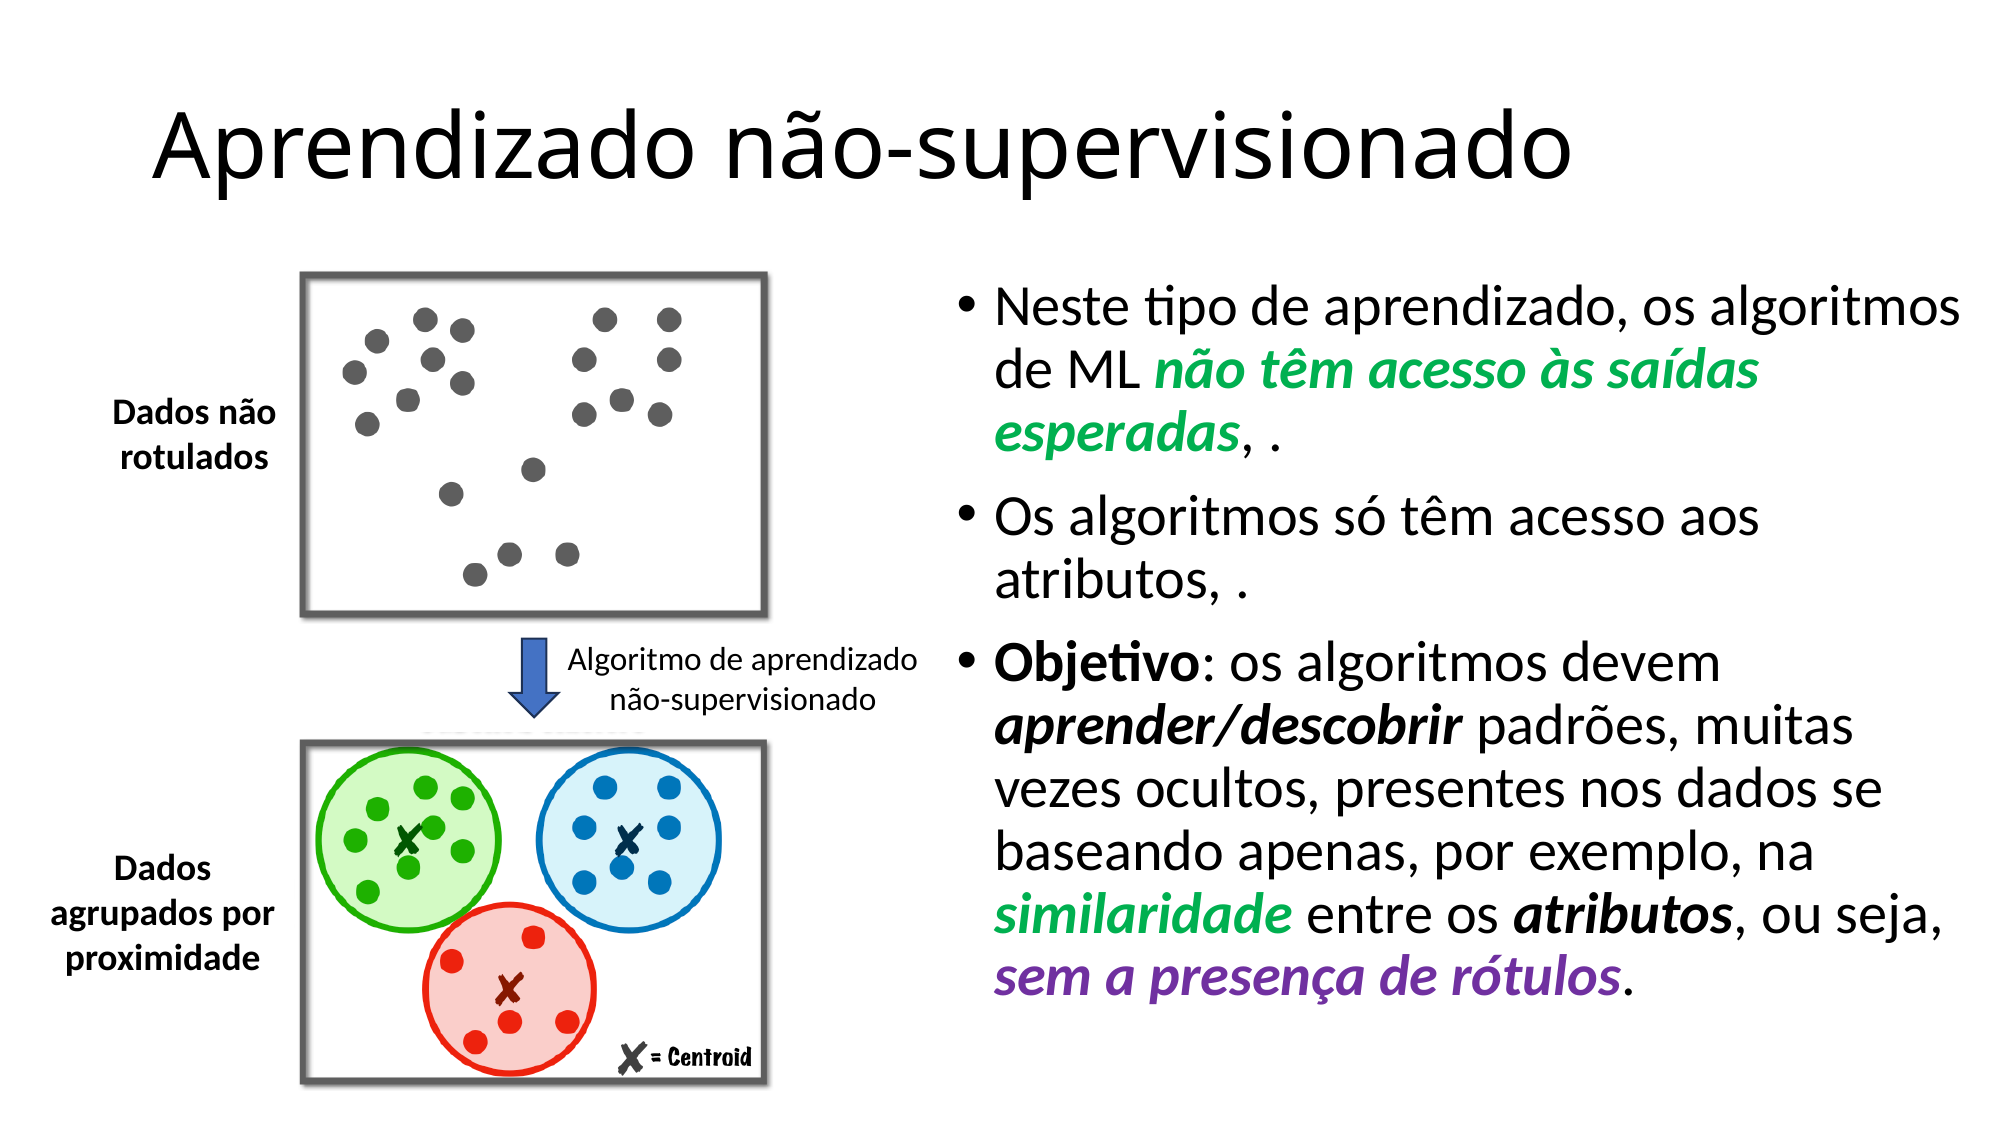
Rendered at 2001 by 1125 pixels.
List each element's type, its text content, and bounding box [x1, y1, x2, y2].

text_box Algoritmo de aprendizado não-supervisionado [544, 629, 942, 725]
title Aprendizado não-supervisionado [137, 59, 1863, 238]
text_box Dados agrupados por proximidade [30, 835, 294, 986]
text_box [507, 637, 544, 719]
picture [294, 732, 774, 1091]
text_box Dados não rotulados [94, 379, 294, 484]
picture [294, 268, 774, 624]
